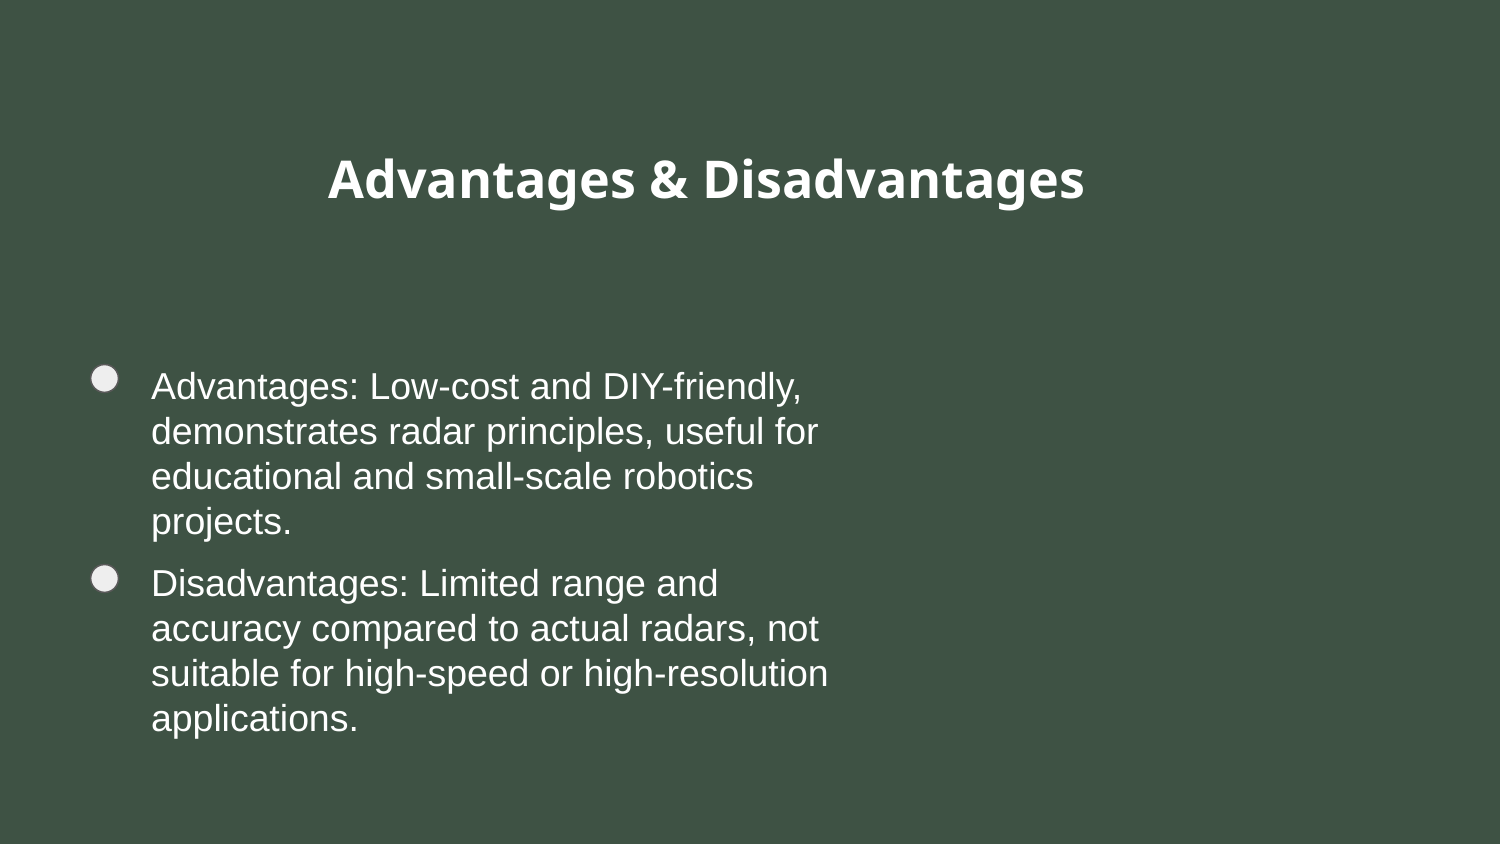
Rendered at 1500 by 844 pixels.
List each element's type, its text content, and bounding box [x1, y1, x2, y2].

text_box Advantages: Low-cost and DIY-friendly, demonstrates radar principles, useful for educational and small-scale robotics projects. [136, 347, 845, 448]
text_box Disadvantages: Limited range and accuracy compared to actual radars, not suitable for high-speed or high-resolution applications. [136, 543, 845, 645]
text_box [90, 564, 119, 593]
text_box Advantages & Disadvantages [313, 130, 1260, 177]
text_box [90, 364, 119, 393]
